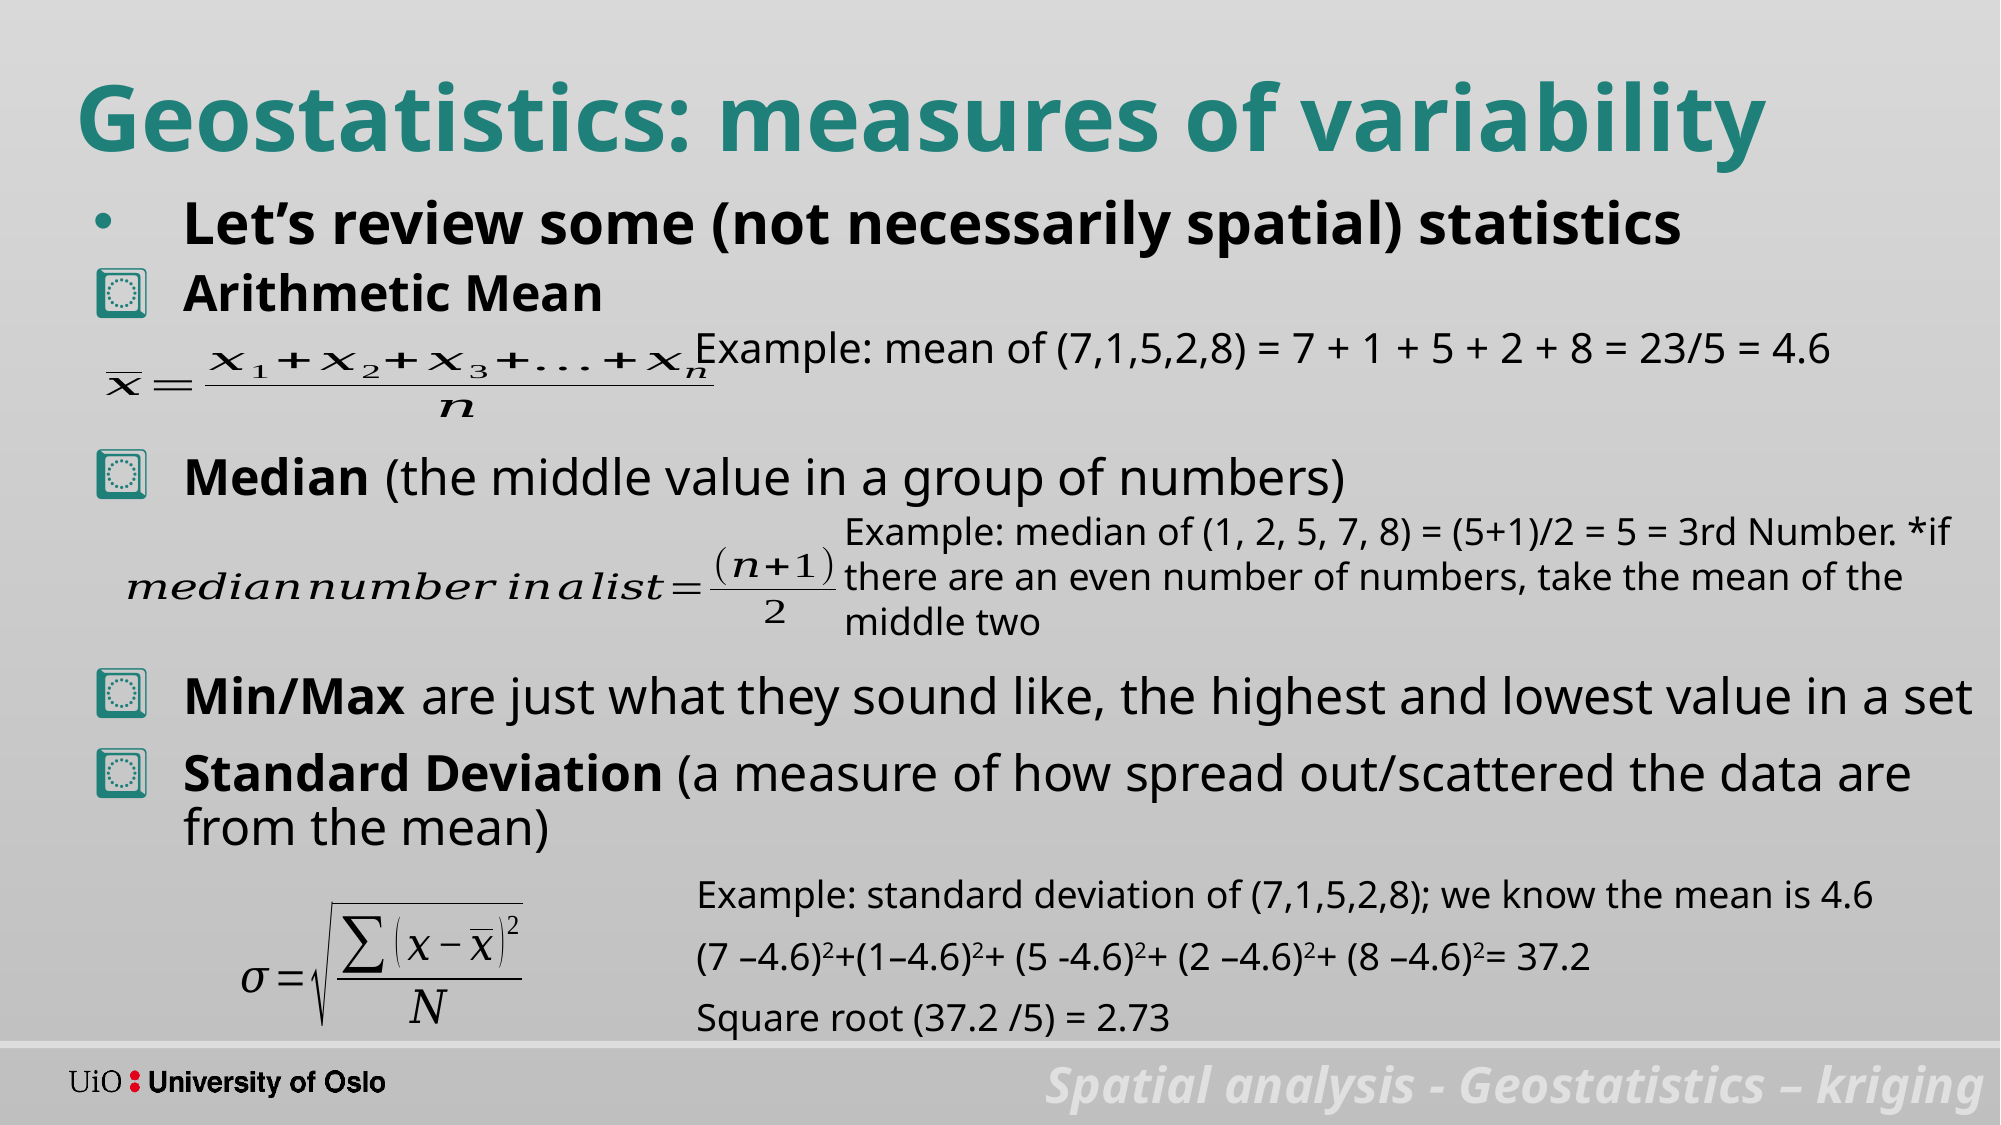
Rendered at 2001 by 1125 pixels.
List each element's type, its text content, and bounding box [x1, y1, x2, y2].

text_box Geostatistics: measures of variability [60, 52, 2000, 177]
text_box Let’s review some (not necessarily spatial) statistics [79, 178, 1815, 264]
text_box Arithmetic Mean Example: mean of (7,1,5,2,8) = 7 + 1 + 5 + 2 + 8 = 23/5 = 4.6 Median (the middle value in a group of numbers) Example: median of (1, 2, 5, 7, 8) = (5+1)/2 = 5 = 3rd Number. *if there are an even number of numbers, take the mean of the middle two Min/Max are just what they sound like, the highest and lowest value in a set Standard Deviation (a measure of how spread out/scattered the data are from the mean) Example: standard deviation of (7,1,5,2,8); we know the mean is 4.6 (7 –4.6)2+(1–4.6)2+ (5 -4.6)2+ (2 –4.6)2+ (8 –4.6)2= 37.2 Square root (37.2 /5) = 2.73 [79, 260, 2000, 858]
picture [69, 1070, 385, 1098]
